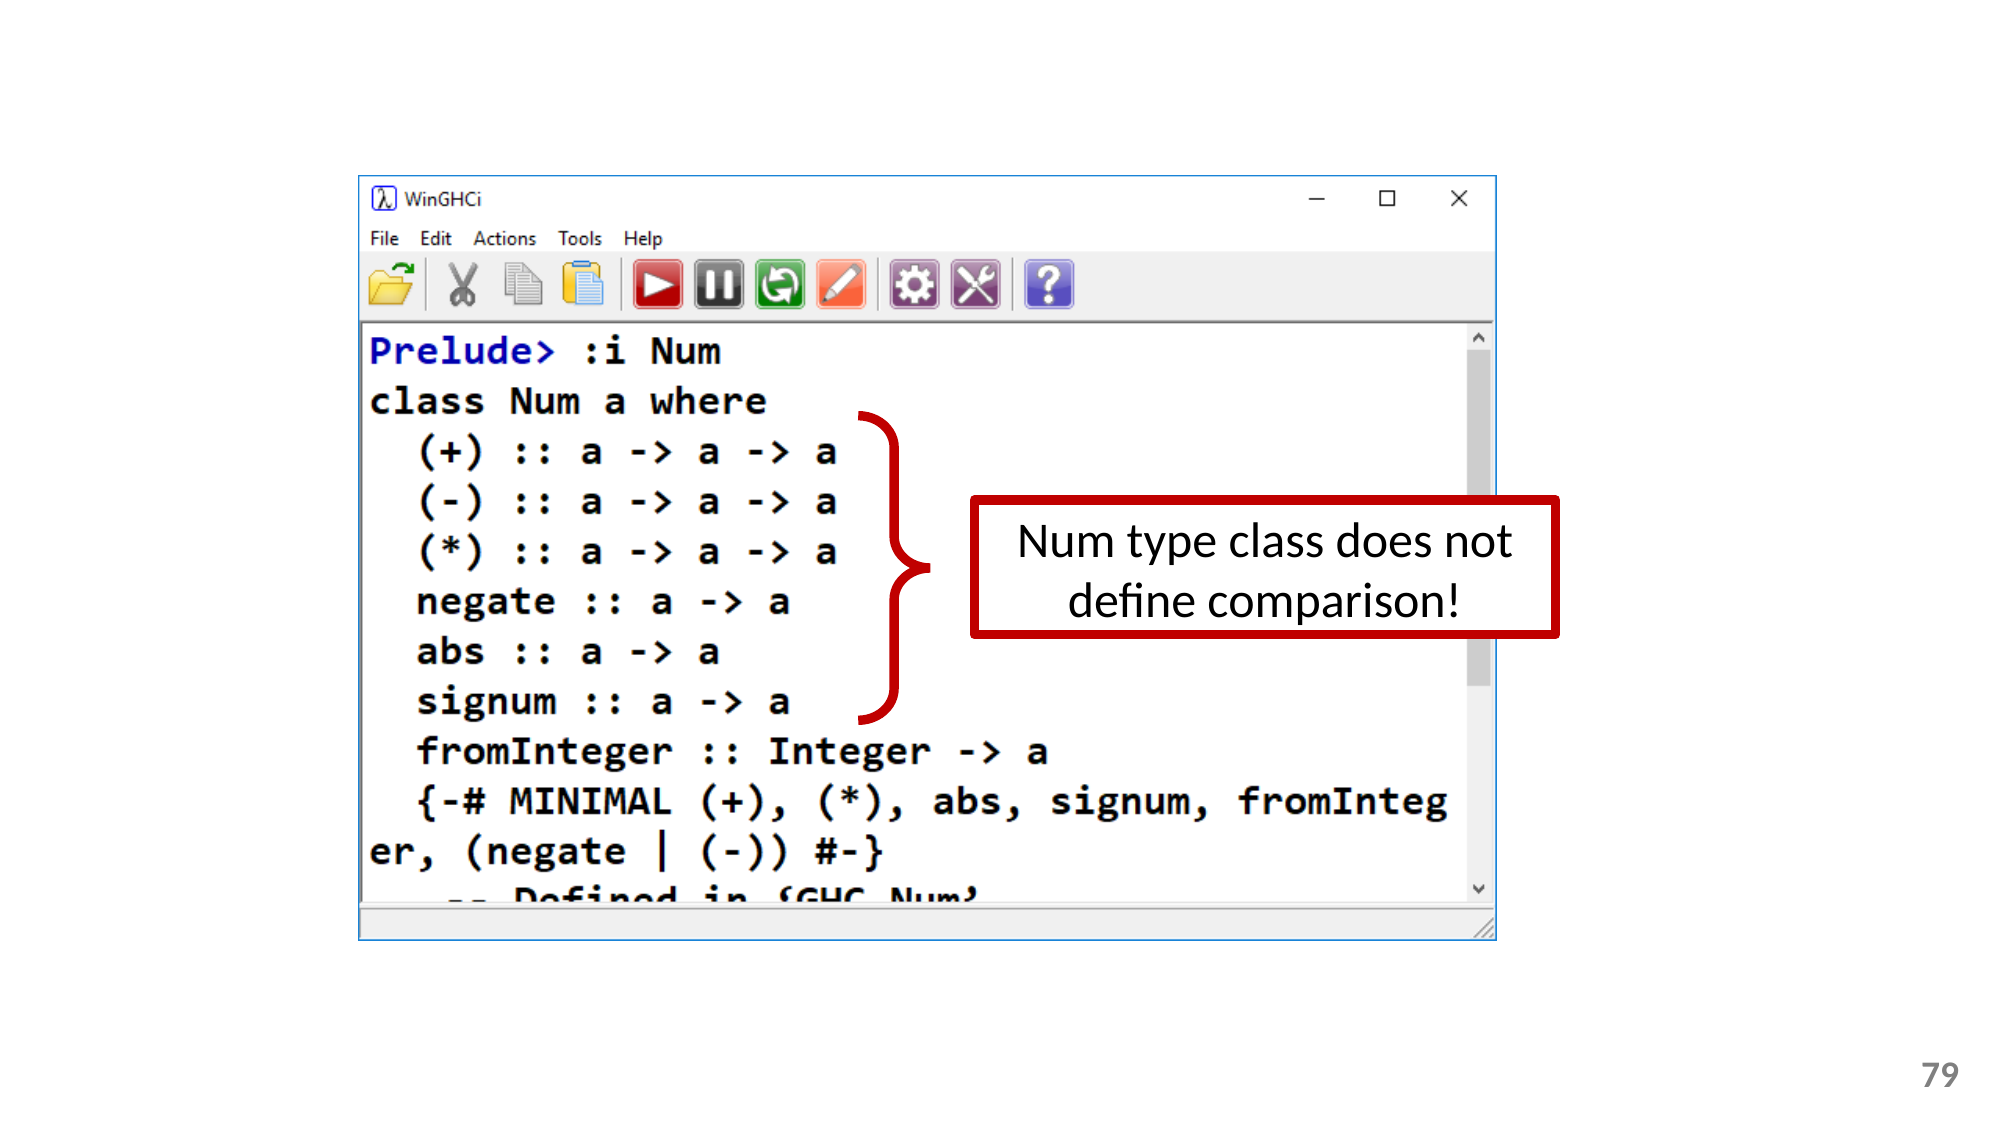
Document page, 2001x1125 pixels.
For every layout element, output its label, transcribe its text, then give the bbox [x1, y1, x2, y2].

slide_number 79 [1524, 1042, 1975, 1103]
picture [358, 175, 1497, 941]
text_box Num type class does not define comparison! [1497, 499, 1556, 635]
